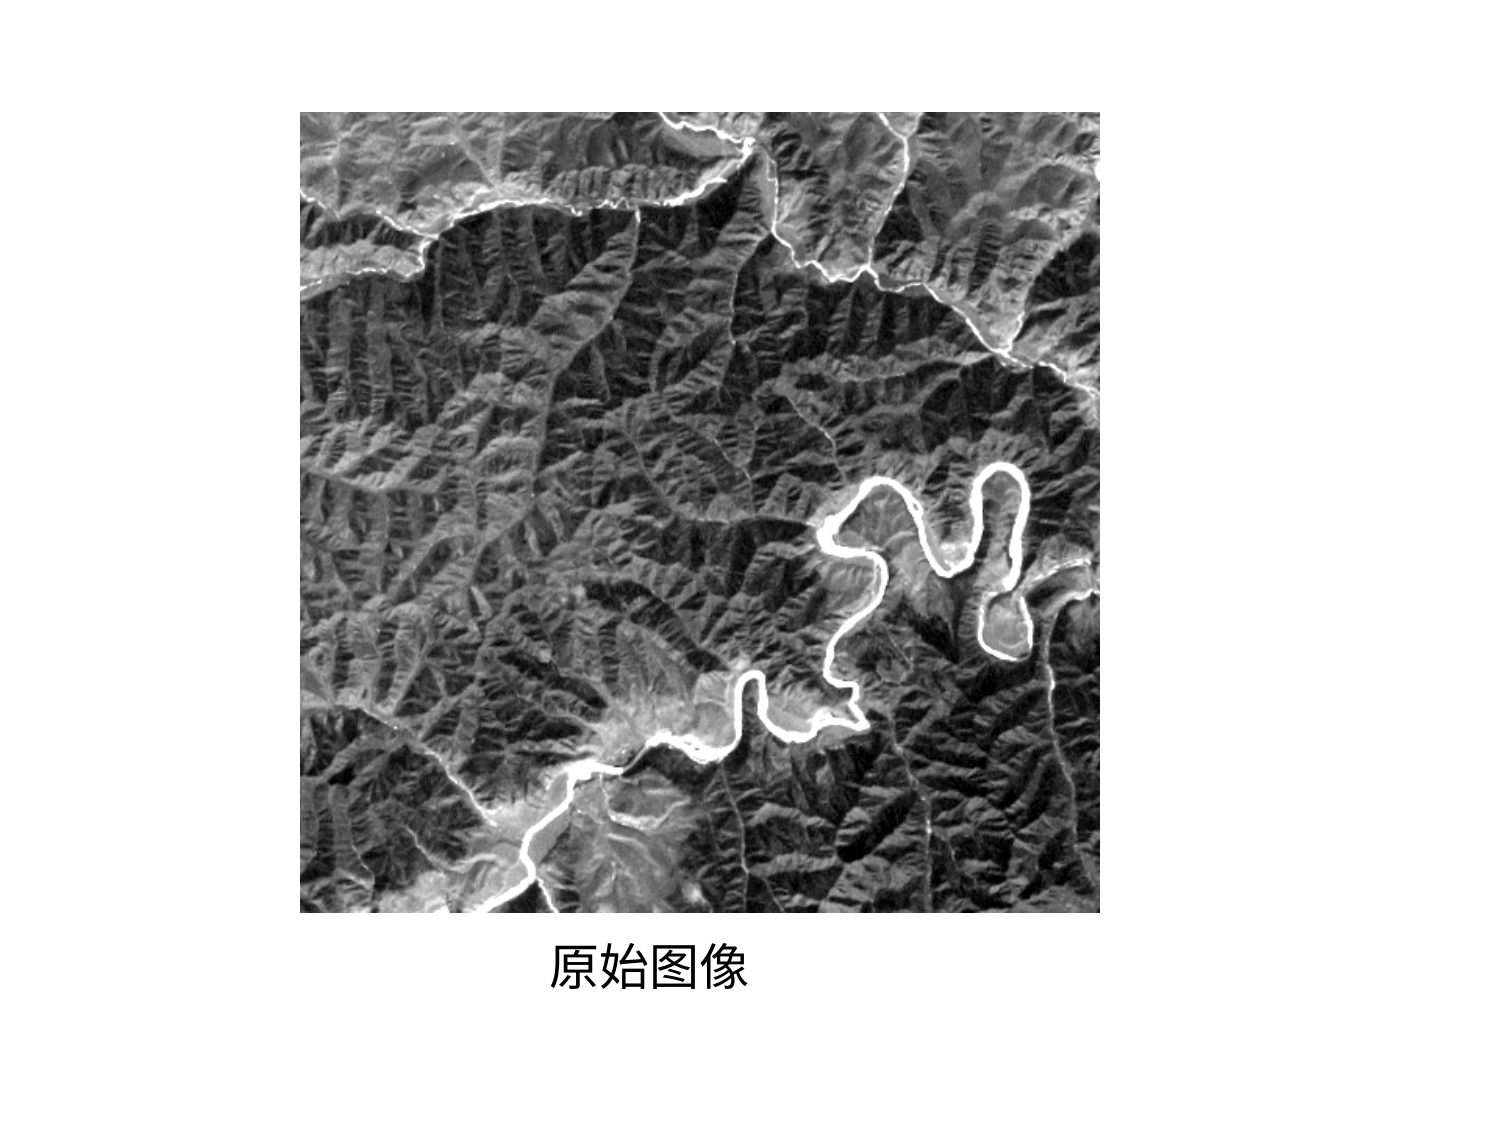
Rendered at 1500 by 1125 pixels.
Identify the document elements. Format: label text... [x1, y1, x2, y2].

text_box 原始图像 [535, 928, 765, 1004]
picture [299, 112, 1101, 913]
